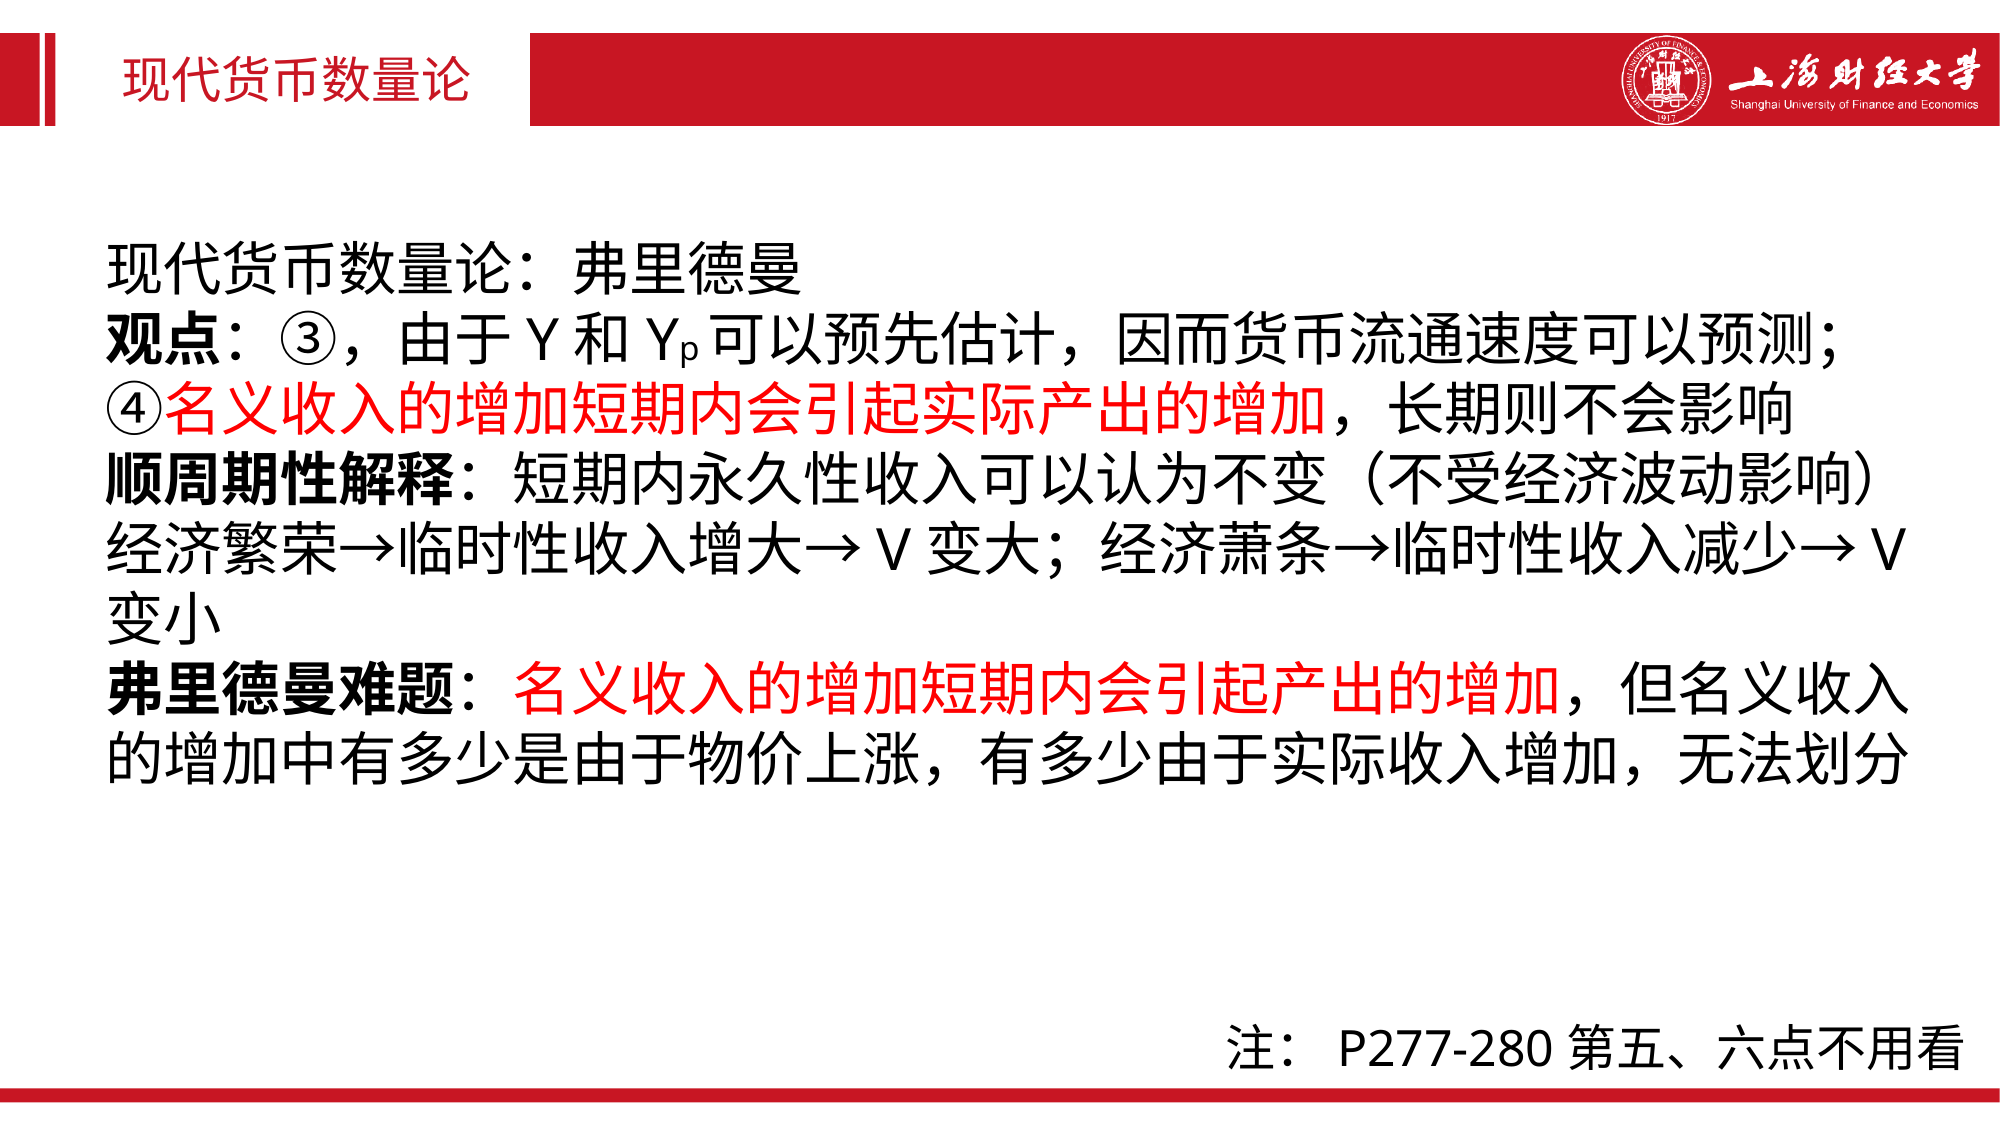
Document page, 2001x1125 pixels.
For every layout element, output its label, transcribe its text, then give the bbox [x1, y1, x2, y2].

text_box 注：P277-280第五、六点不用看 [1210, 1008, 1982, 1084]
picture [1595, 0, 2000, 172]
text_box 现代货币数量论 [107, 41, 487, 116]
